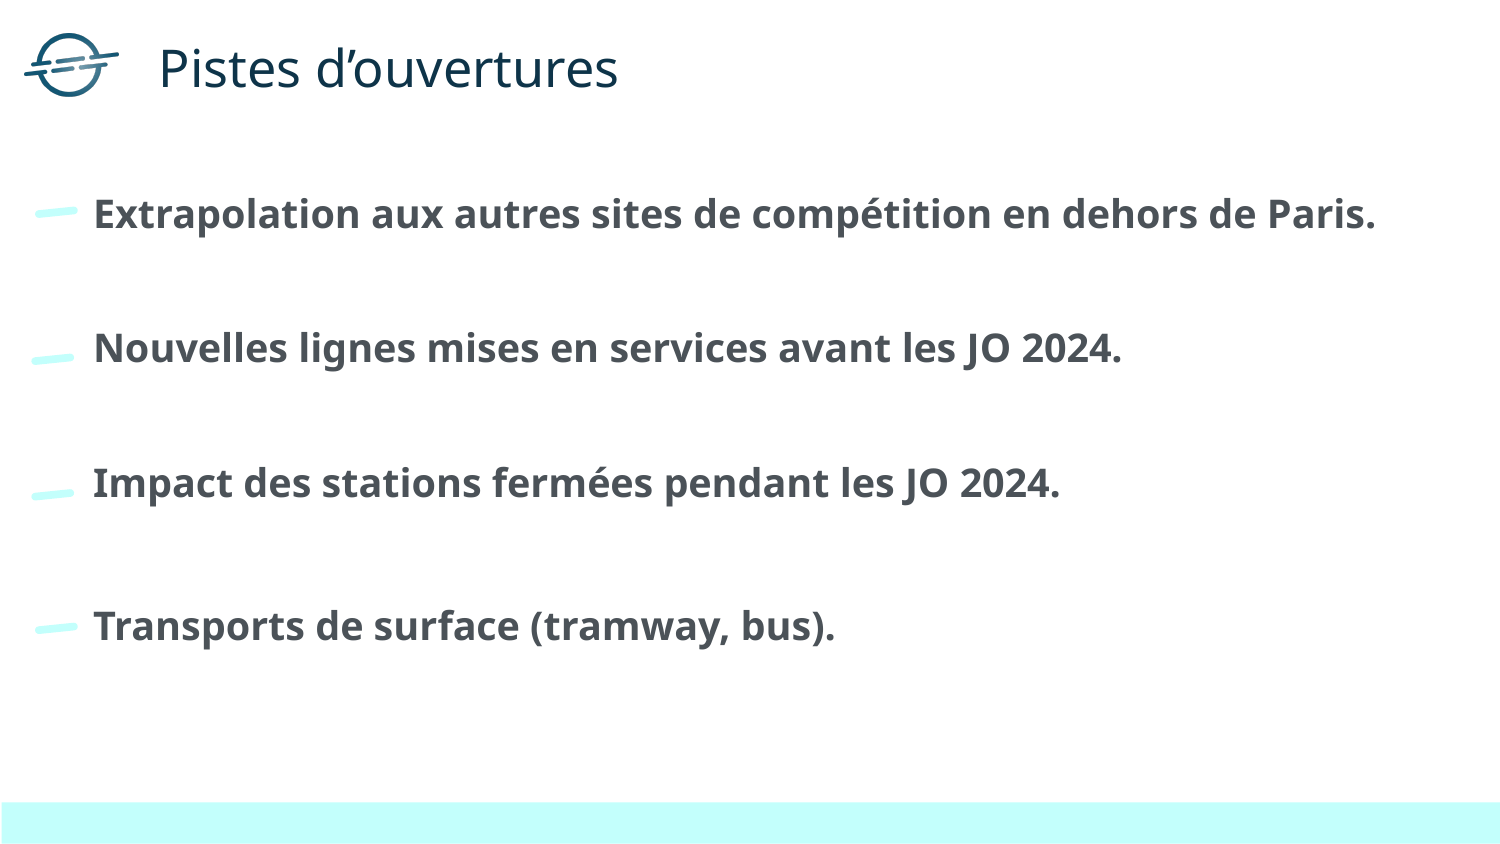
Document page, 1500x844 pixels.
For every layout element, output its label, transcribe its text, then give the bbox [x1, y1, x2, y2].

text_box [35, 622, 78, 634]
title Pistes d’ouvertures [143, 20, 1016, 108]
text_box [31, 489, 75, 501]
text_box [31, 353, 75, 365]
text_box [35, 206, 78, 218]
text_box Extrapolation aux autres sites de compétition en dehors de Paris. Nouvelles lignes mises en services avant les JO 2024. Impact des stations fermées pendant les JO 2024. Transports de surface (tramway, bus). [78, 173, 1481, 759]
picture [23, 32, 119, 97]
text_box [1, 802, 1500, 844]
